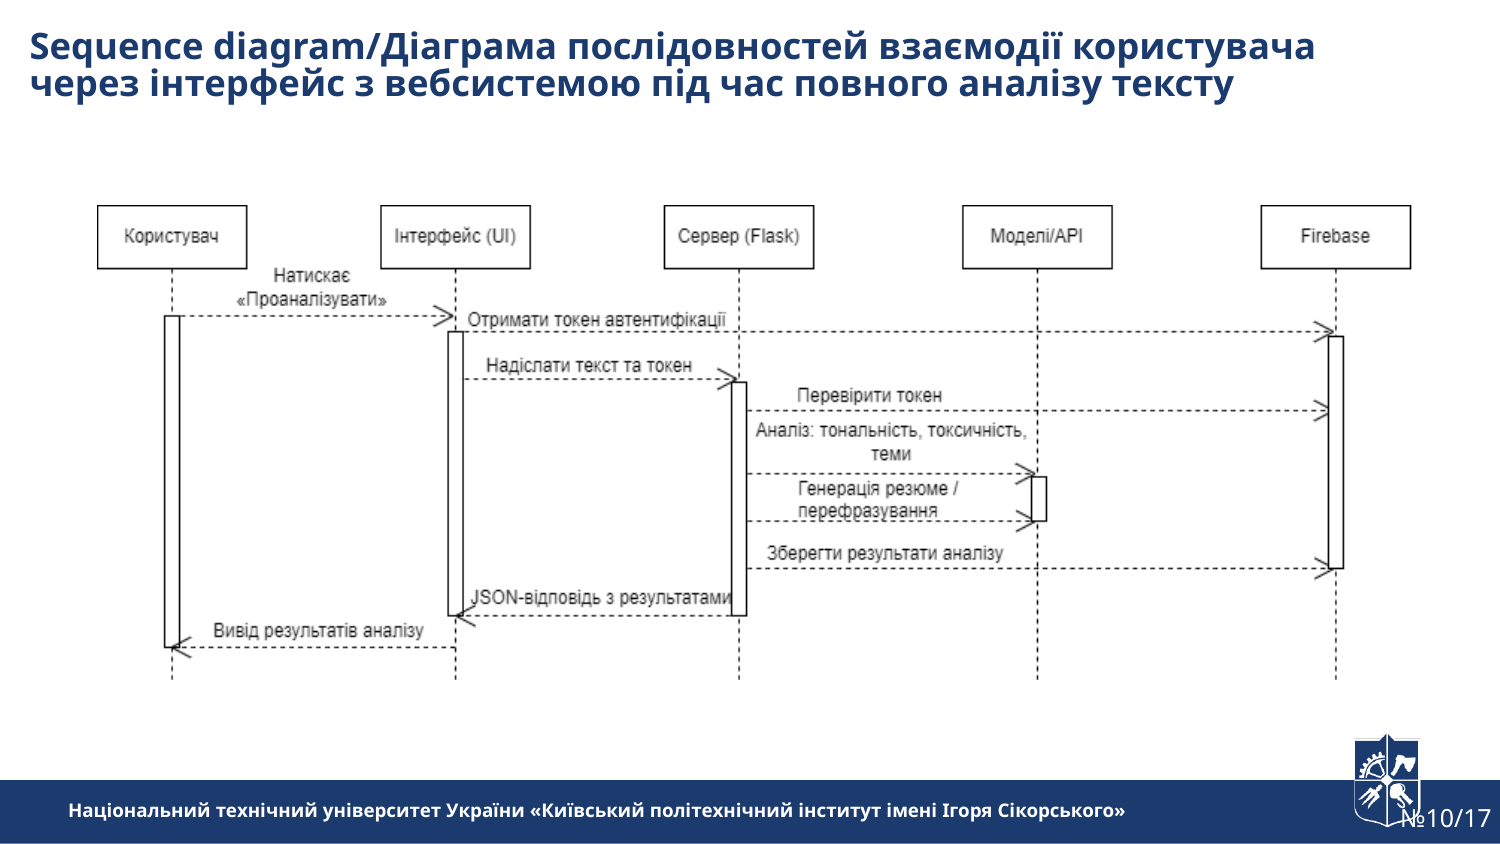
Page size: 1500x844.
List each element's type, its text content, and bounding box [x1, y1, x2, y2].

picture [97, 205, 1413, 681]
text_box №10/17 [1373, 802, 1492, 844]
picture [1347, 725, 1427, 832]
list Sequence diagram/Діаграма послідовностей взаємодії користувача через інтерфейс з вебсистемою під час повного аналізу тексту [29, 29, 1329, 136]
